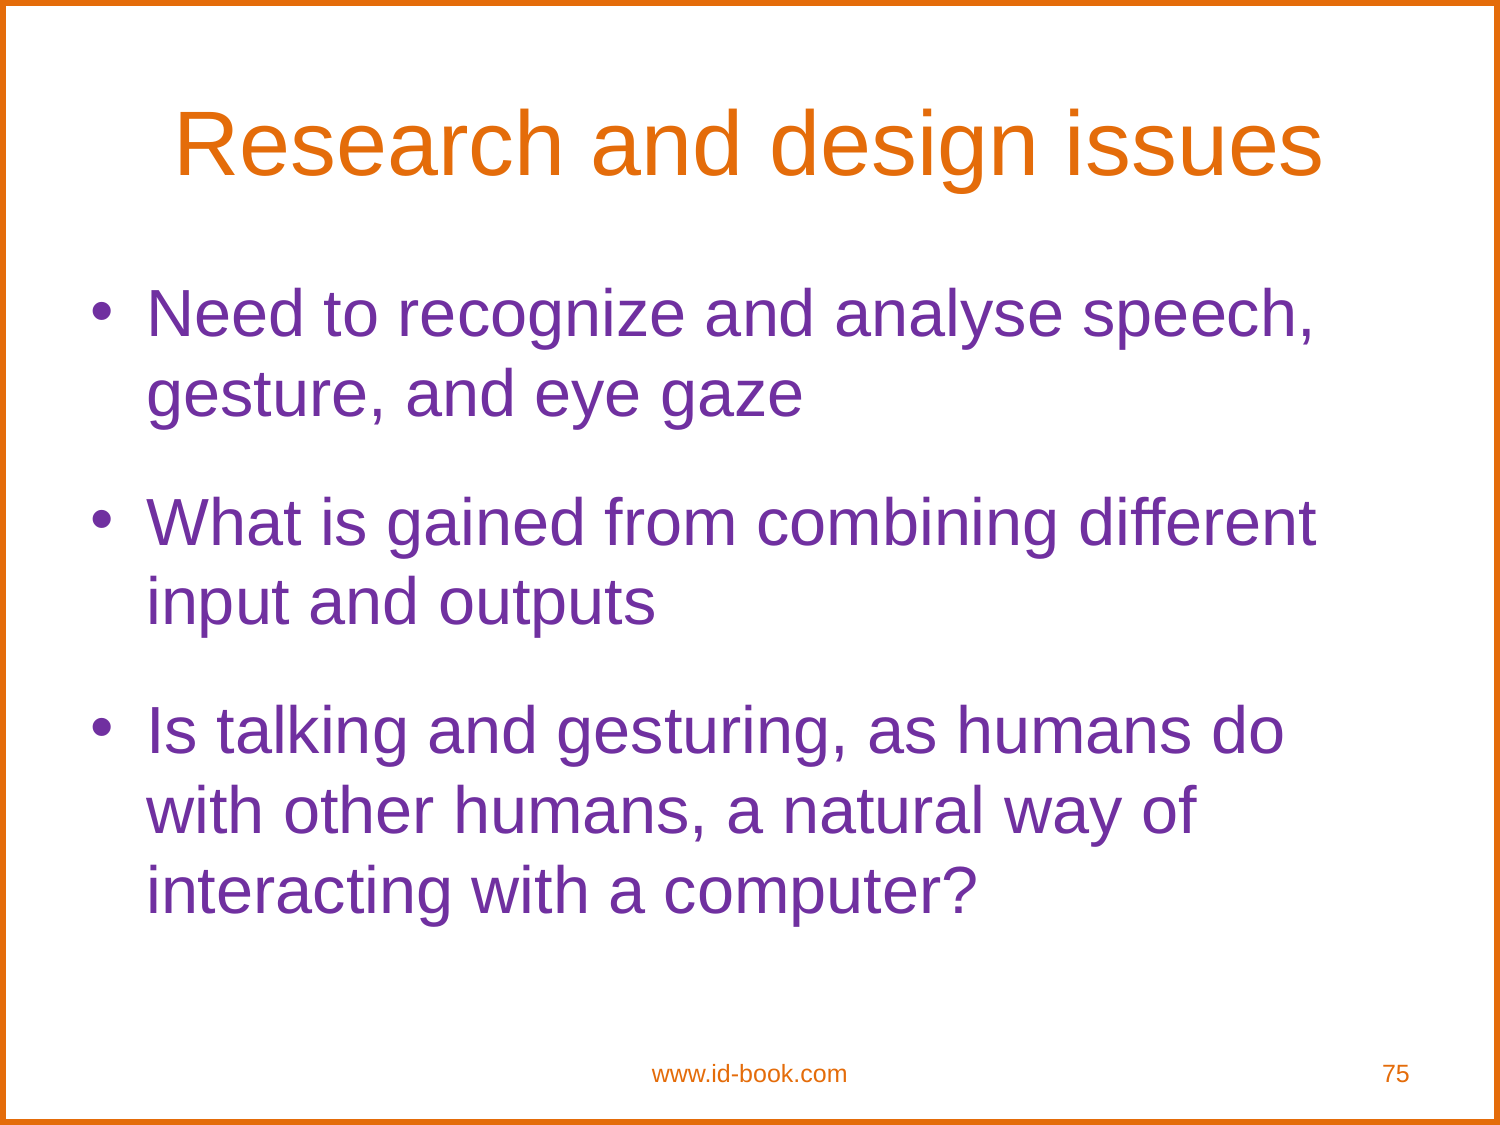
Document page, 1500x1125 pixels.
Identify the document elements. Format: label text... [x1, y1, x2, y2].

list Need to recognize and analyse speech, gesture, and eye gaze What is gained from combining different input and outputs Is talking and gesturing, as humans do with other humans, a natural way of interacting with a computer? [75, 262, 1425, 1005]
footer www.id-book.com [512, 1042, 988, 1103]
slide_number 75 [1074, 1042, 1425, 1103]
title Research and design issues [75, 45, 1425, 233]
